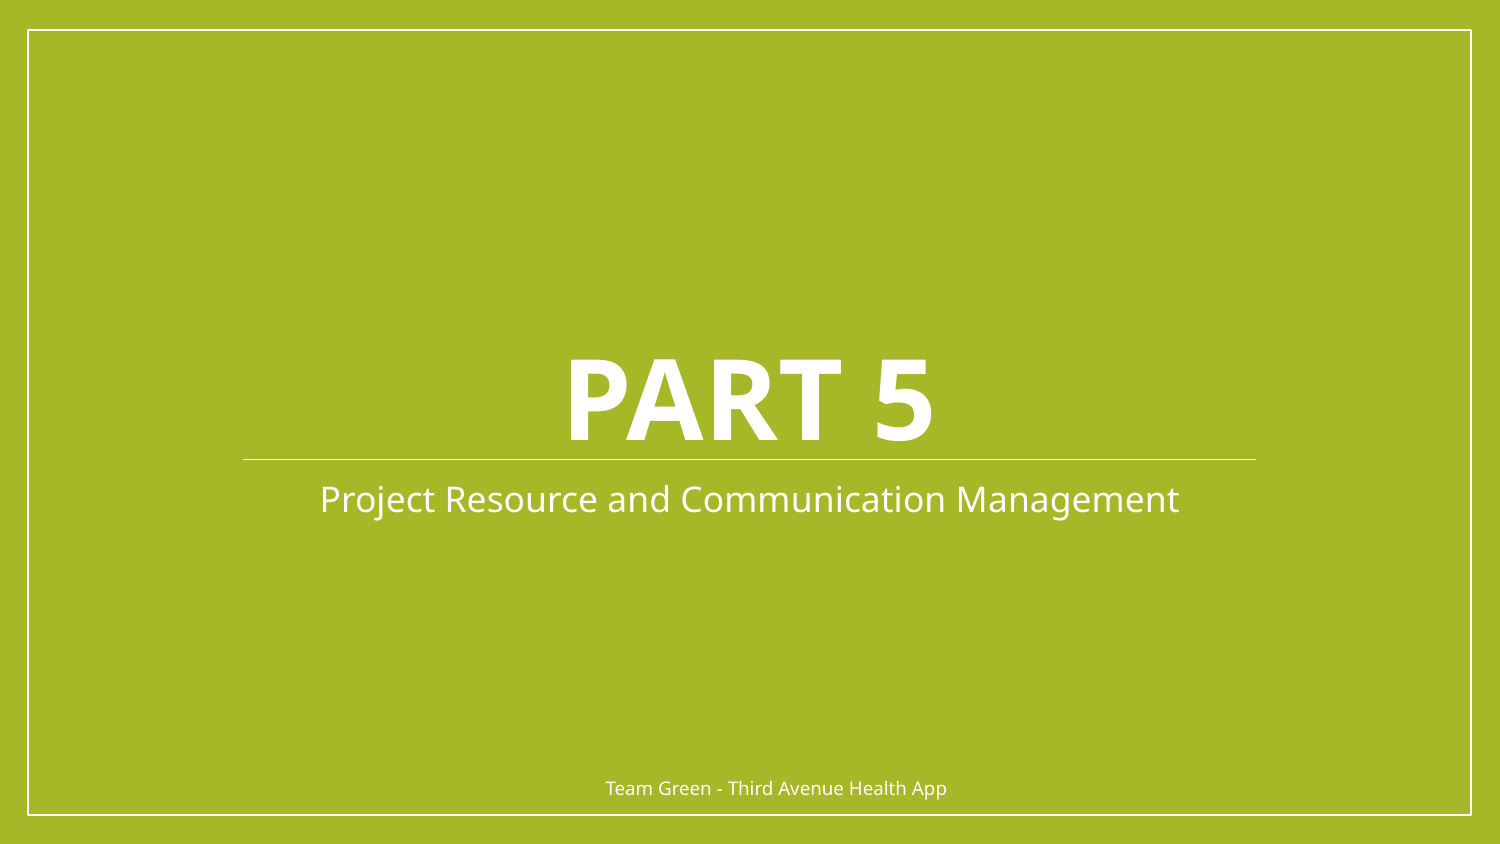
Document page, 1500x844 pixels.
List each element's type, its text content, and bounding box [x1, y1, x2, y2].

subtitle Project Resource and Communication Management [210, 476, 1290, 647]
footer Team Green - Third Avenue Health App [485, 765, 1067, 811]
title PART 5 [136, 108, 1363, 469]
